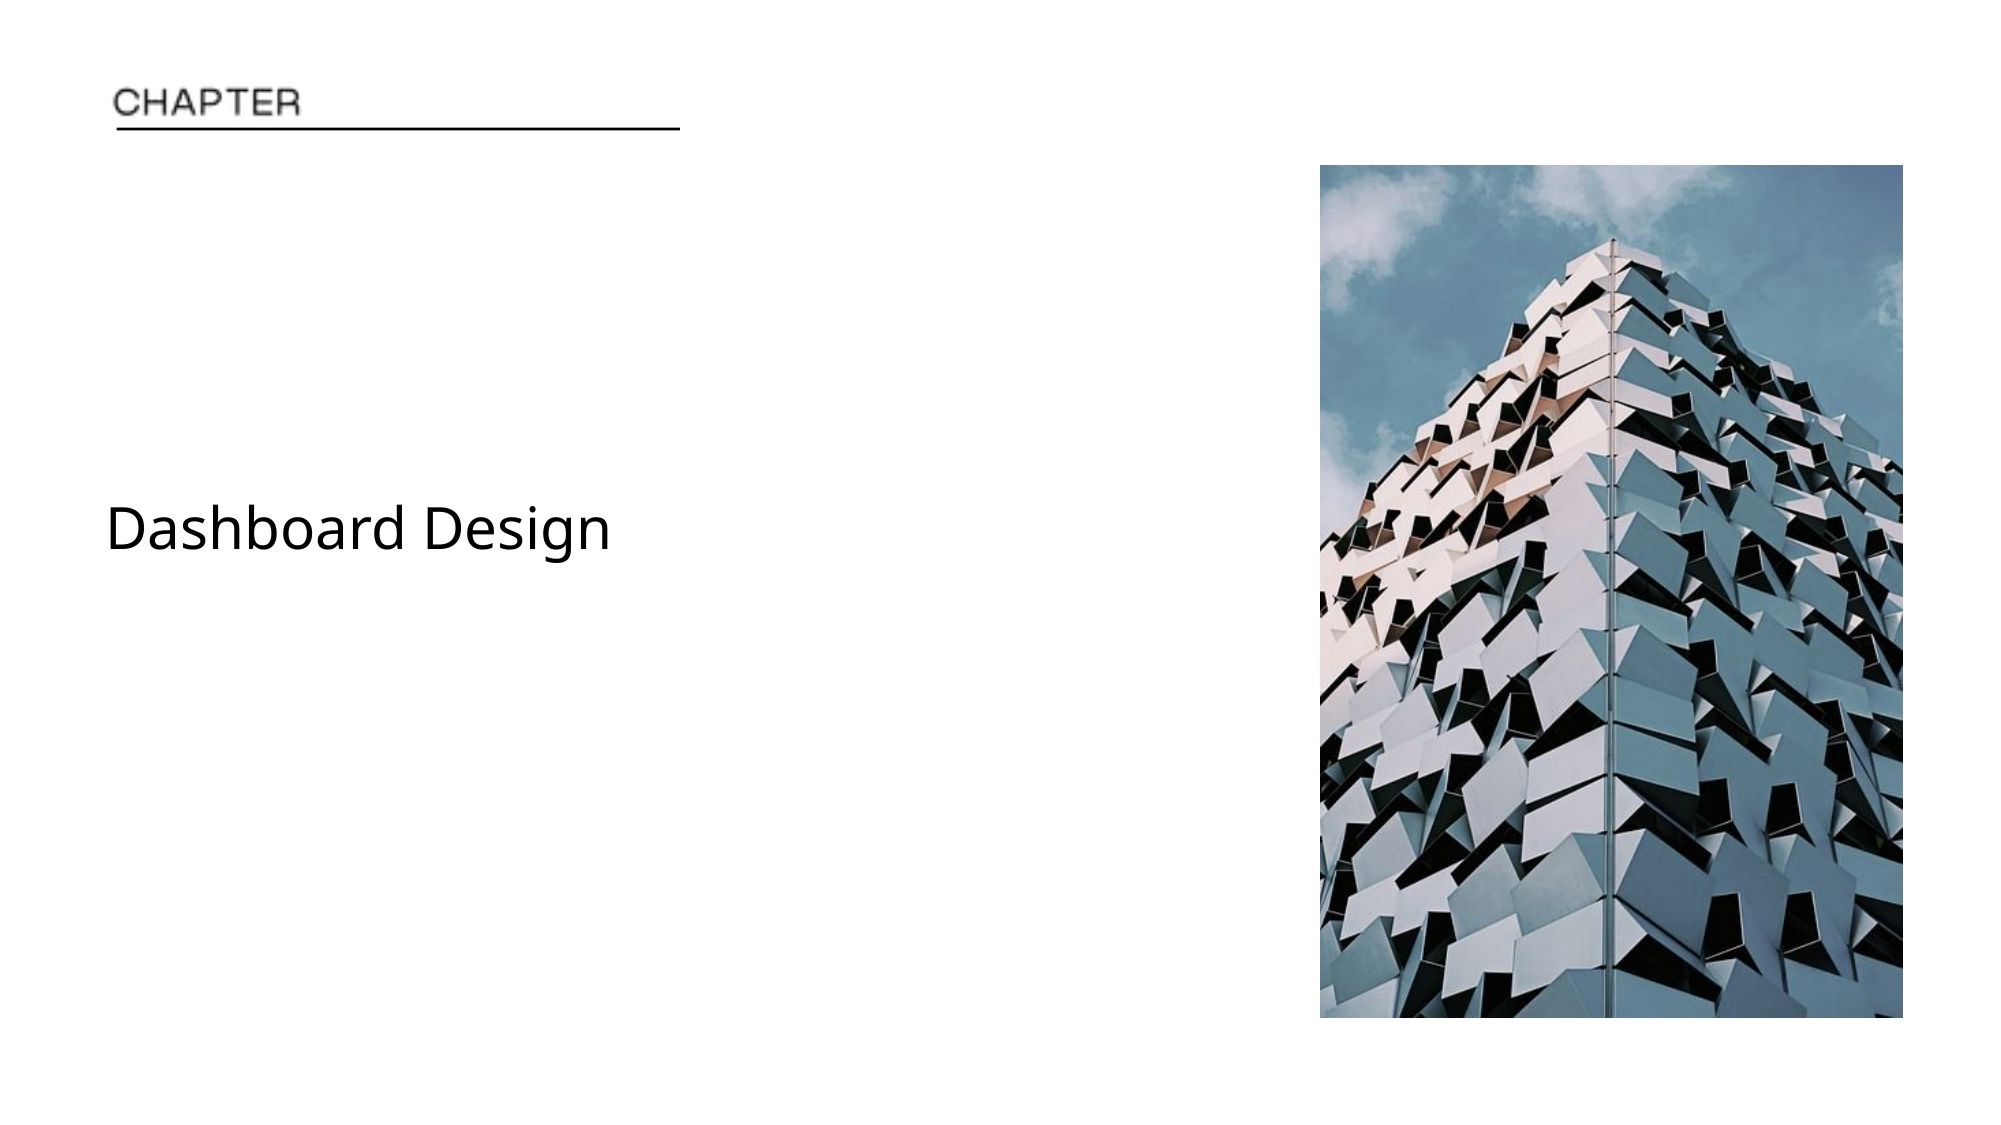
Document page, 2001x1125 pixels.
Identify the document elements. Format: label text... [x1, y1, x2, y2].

picture [90, 66, 800, 149]
picture [1319, 165, 1903, 1018]
text_box Dashboard Design [90, 484, 1057, 570]
